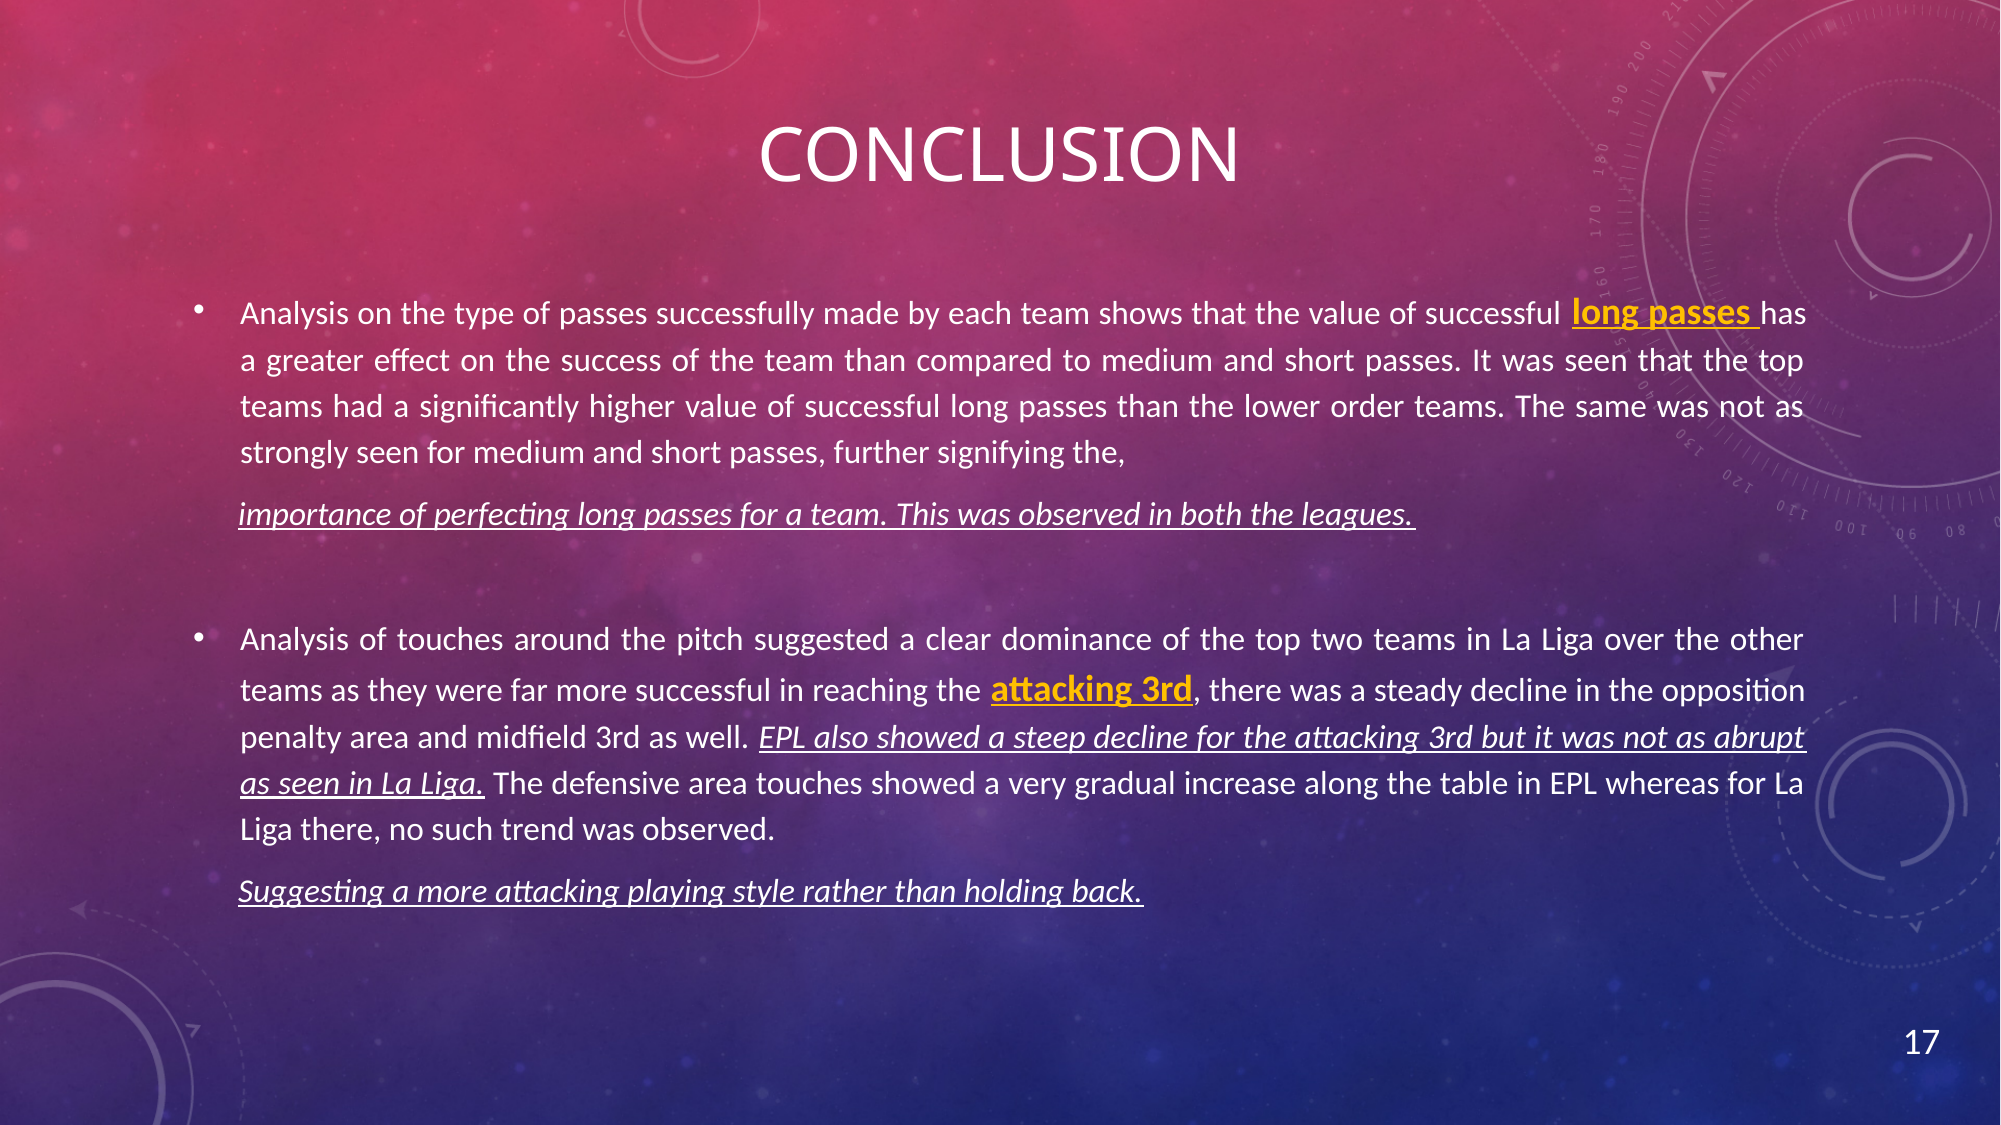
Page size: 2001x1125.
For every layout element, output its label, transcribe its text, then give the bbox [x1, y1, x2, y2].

title Conclusion [178, 75, 1822, 226]
picture [0, 0, 2001, 1125]
list Analysis on the type of passes successfully made by each team shows that the value of successful long passes has a greater effect on the success of the team than compared to medium and short passes. It was seen that the top teams had a significantly higher value of successful long passes than the lower order teams. The same was not as strongly seen for medium and short passes, further signifying the, importance of perfecting long passes for a team. This was observed in both the leagues. Analysis of touches around the pitch suggested a clear dominance of the top two teams in La Liga over the other teams as they were far more successful in reaching the attacking 3rd, there was a steady decline in the opposition penalty area and midfield 3rd as well. EPL also showed a steep decline for the attacking 3rd but it was not as abrupt as seen in La Liga. The defensive area touches showed a very gradual increase along the table in EPL whereas for La Liga there, no such trend was observed. Suggesting a more attacking playing style rather than holding back. [178, 226, 1822, 964]
slide_number 17 [1864, 1009, 1956, 1070]
